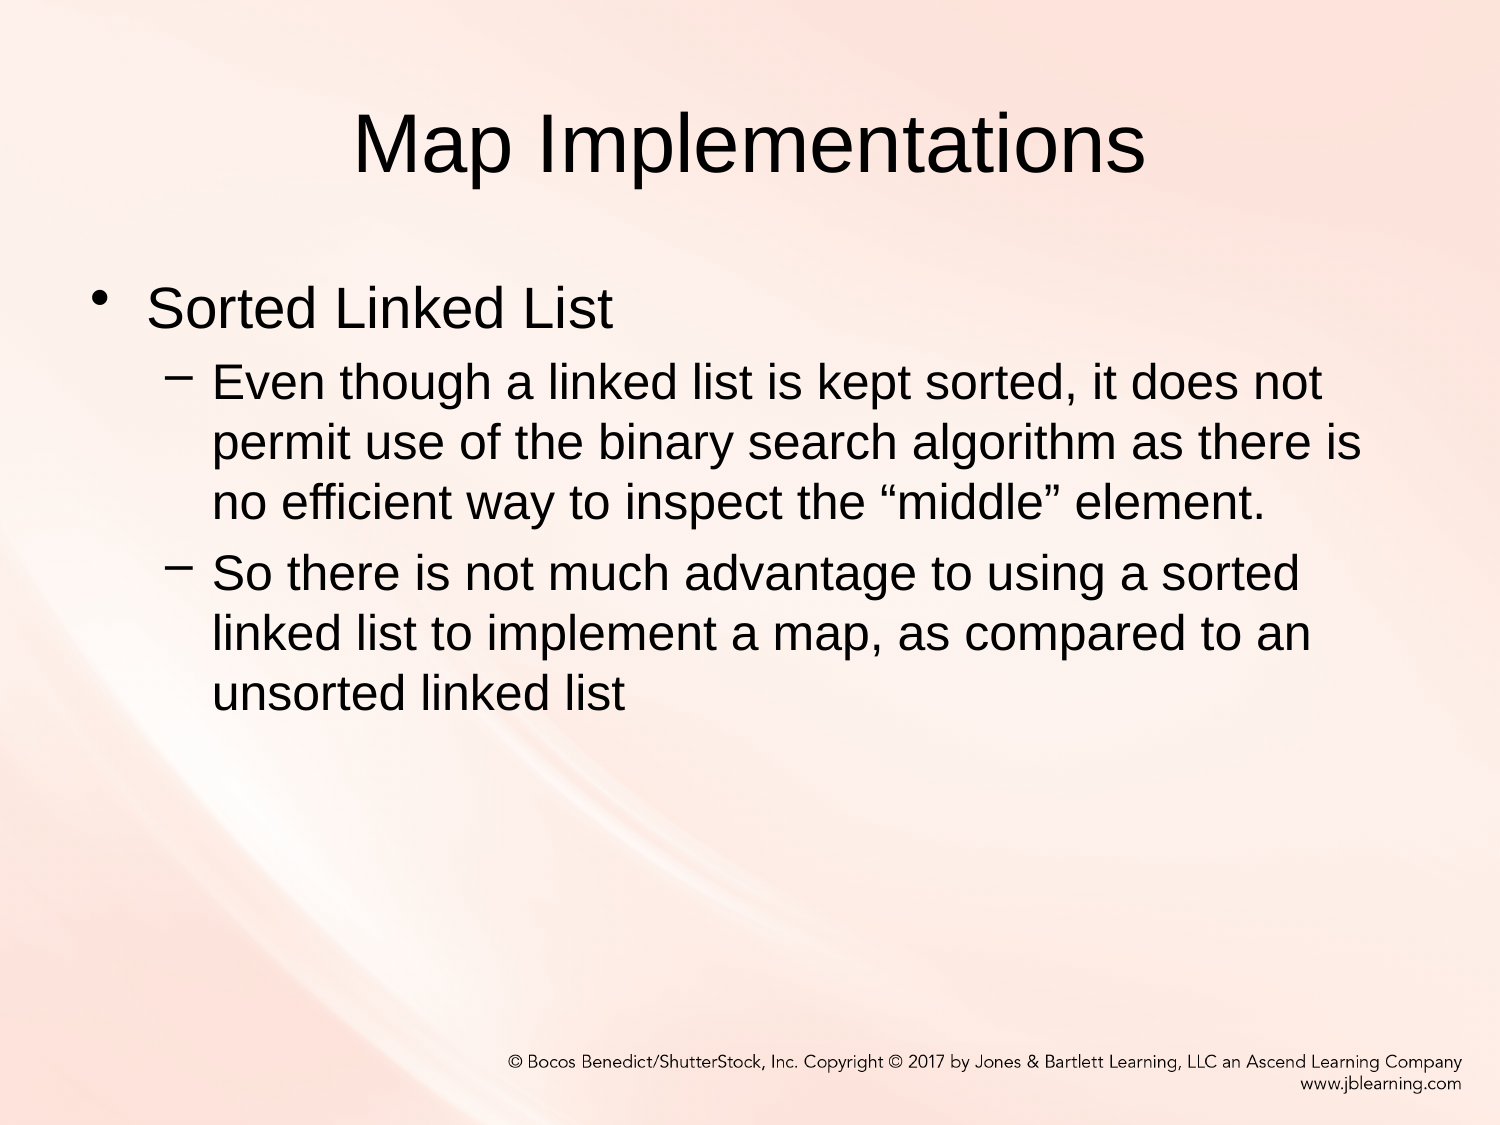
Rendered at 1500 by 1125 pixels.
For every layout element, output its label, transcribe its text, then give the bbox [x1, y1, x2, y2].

list Sorted Linked List Even though a linked list is kept sorted, it does not permit use of the binary search algorithm as there is no efficient way to inspect the “middle” element. So there is not much advantage to using a sorted linked list to implement a map, as compared to an unsorted linked list [75, 262, 1425, 1005]
picture [0, 0, 1500, 1125]
title Map Implementations [75, 45, 1425, 233]
